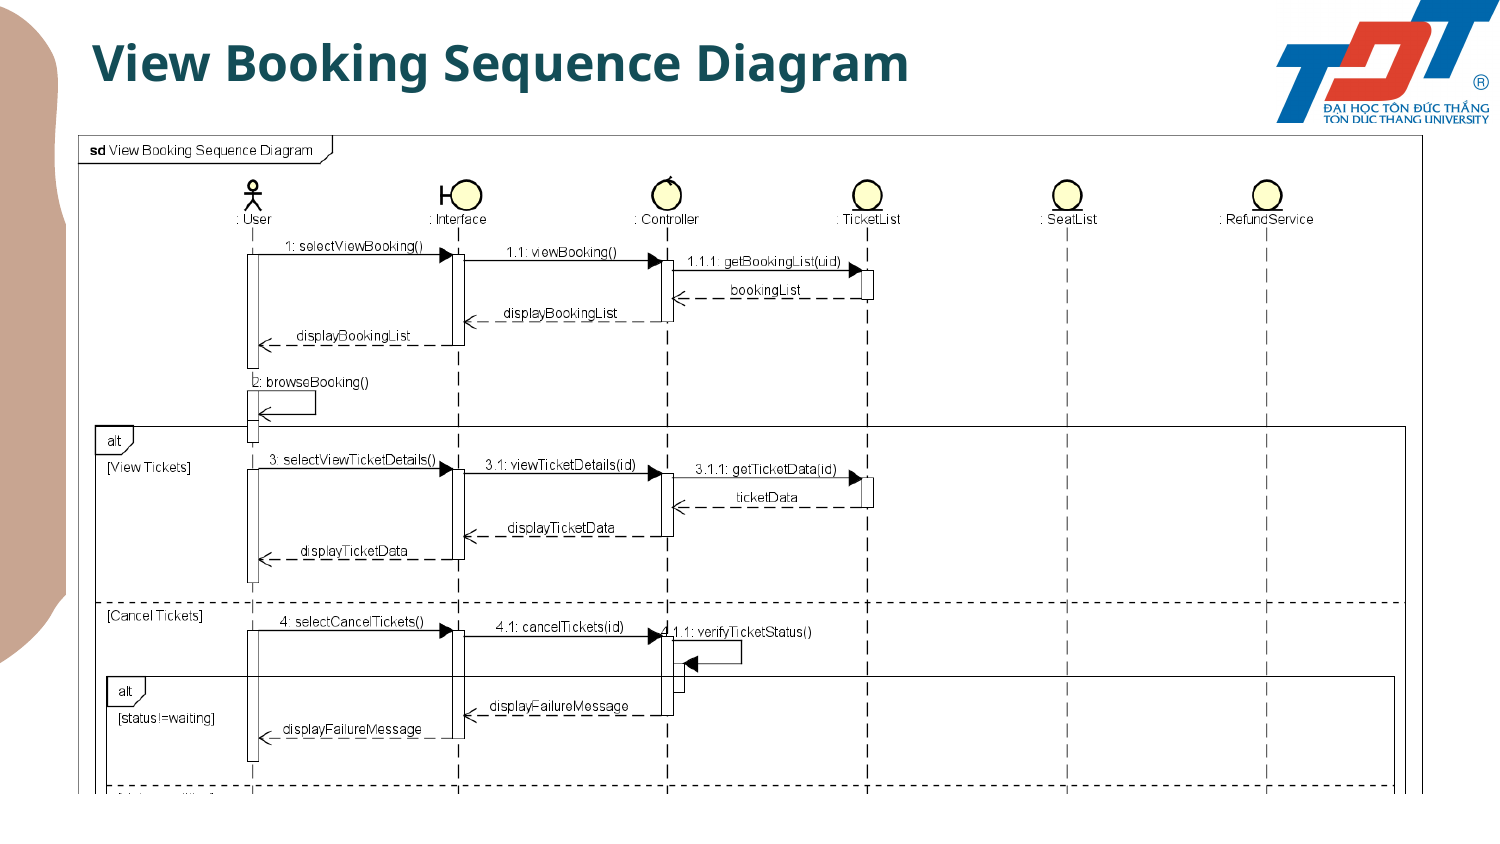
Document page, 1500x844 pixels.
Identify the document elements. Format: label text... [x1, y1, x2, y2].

text_box View Booking Sequence Diagram [77, 9, 1271, 114]
picture [66, 0, 1500, 794]
